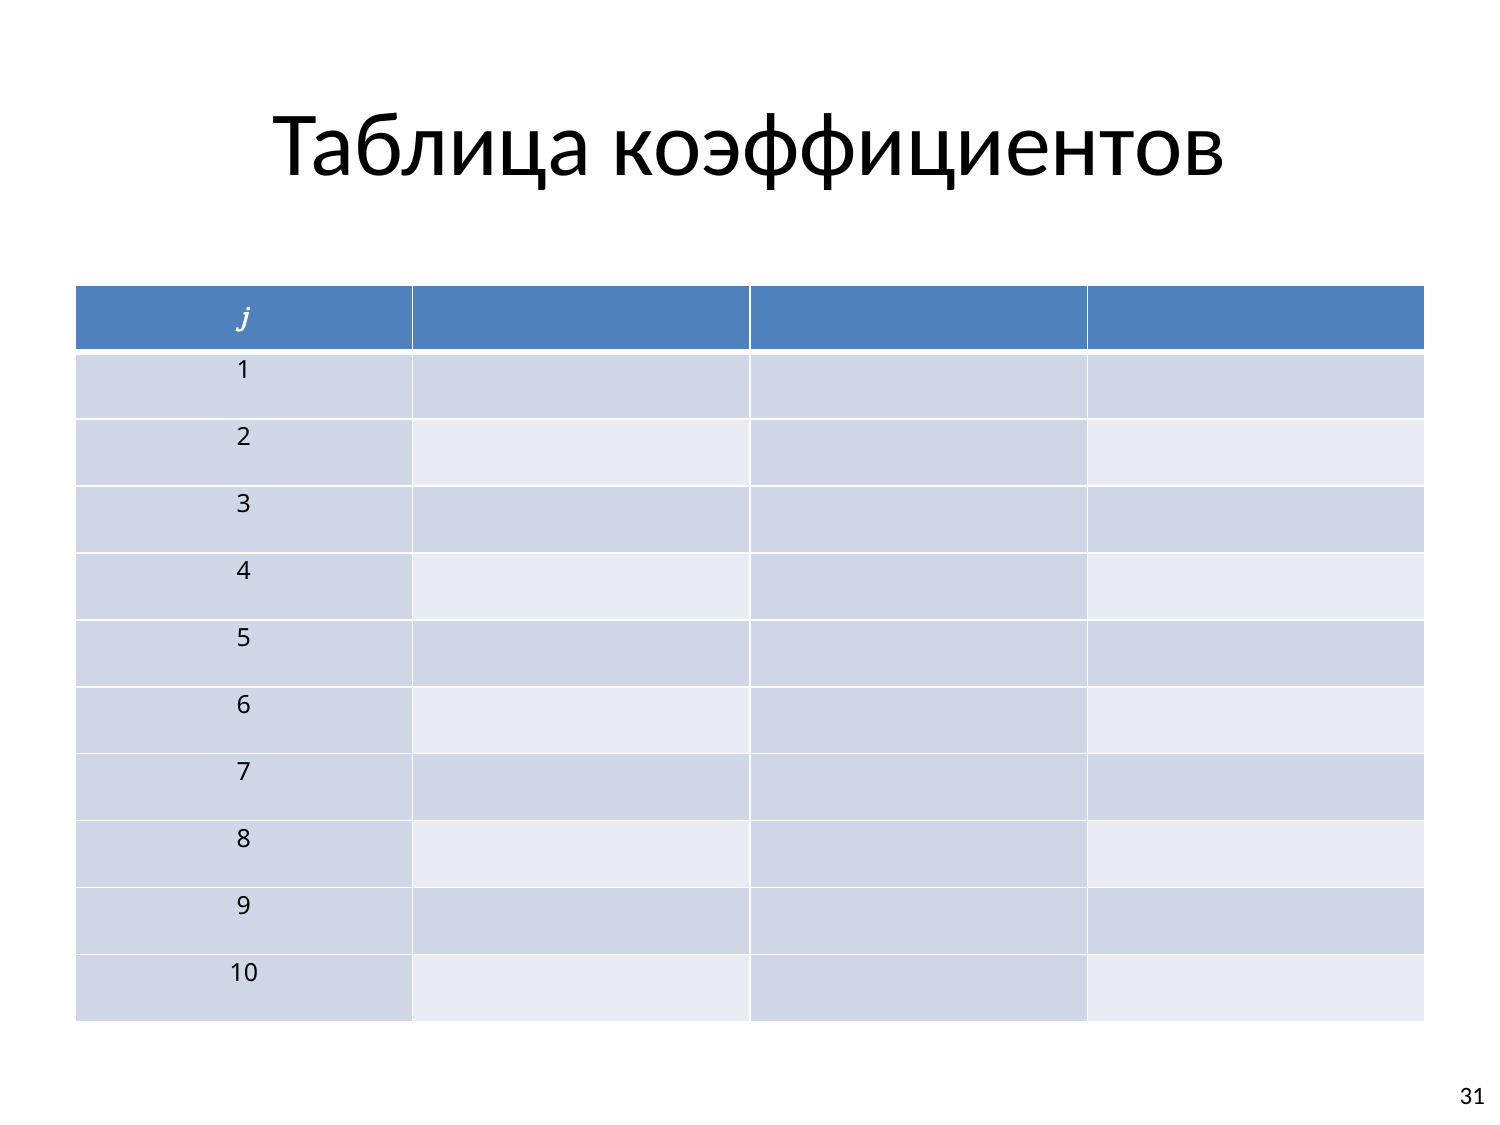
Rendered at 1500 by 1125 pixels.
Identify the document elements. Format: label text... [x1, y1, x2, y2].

title Таблица коэффициентов [75, 45, 1425, 233]
slide_number 31 [1149, 1065, 1500, 1125]
